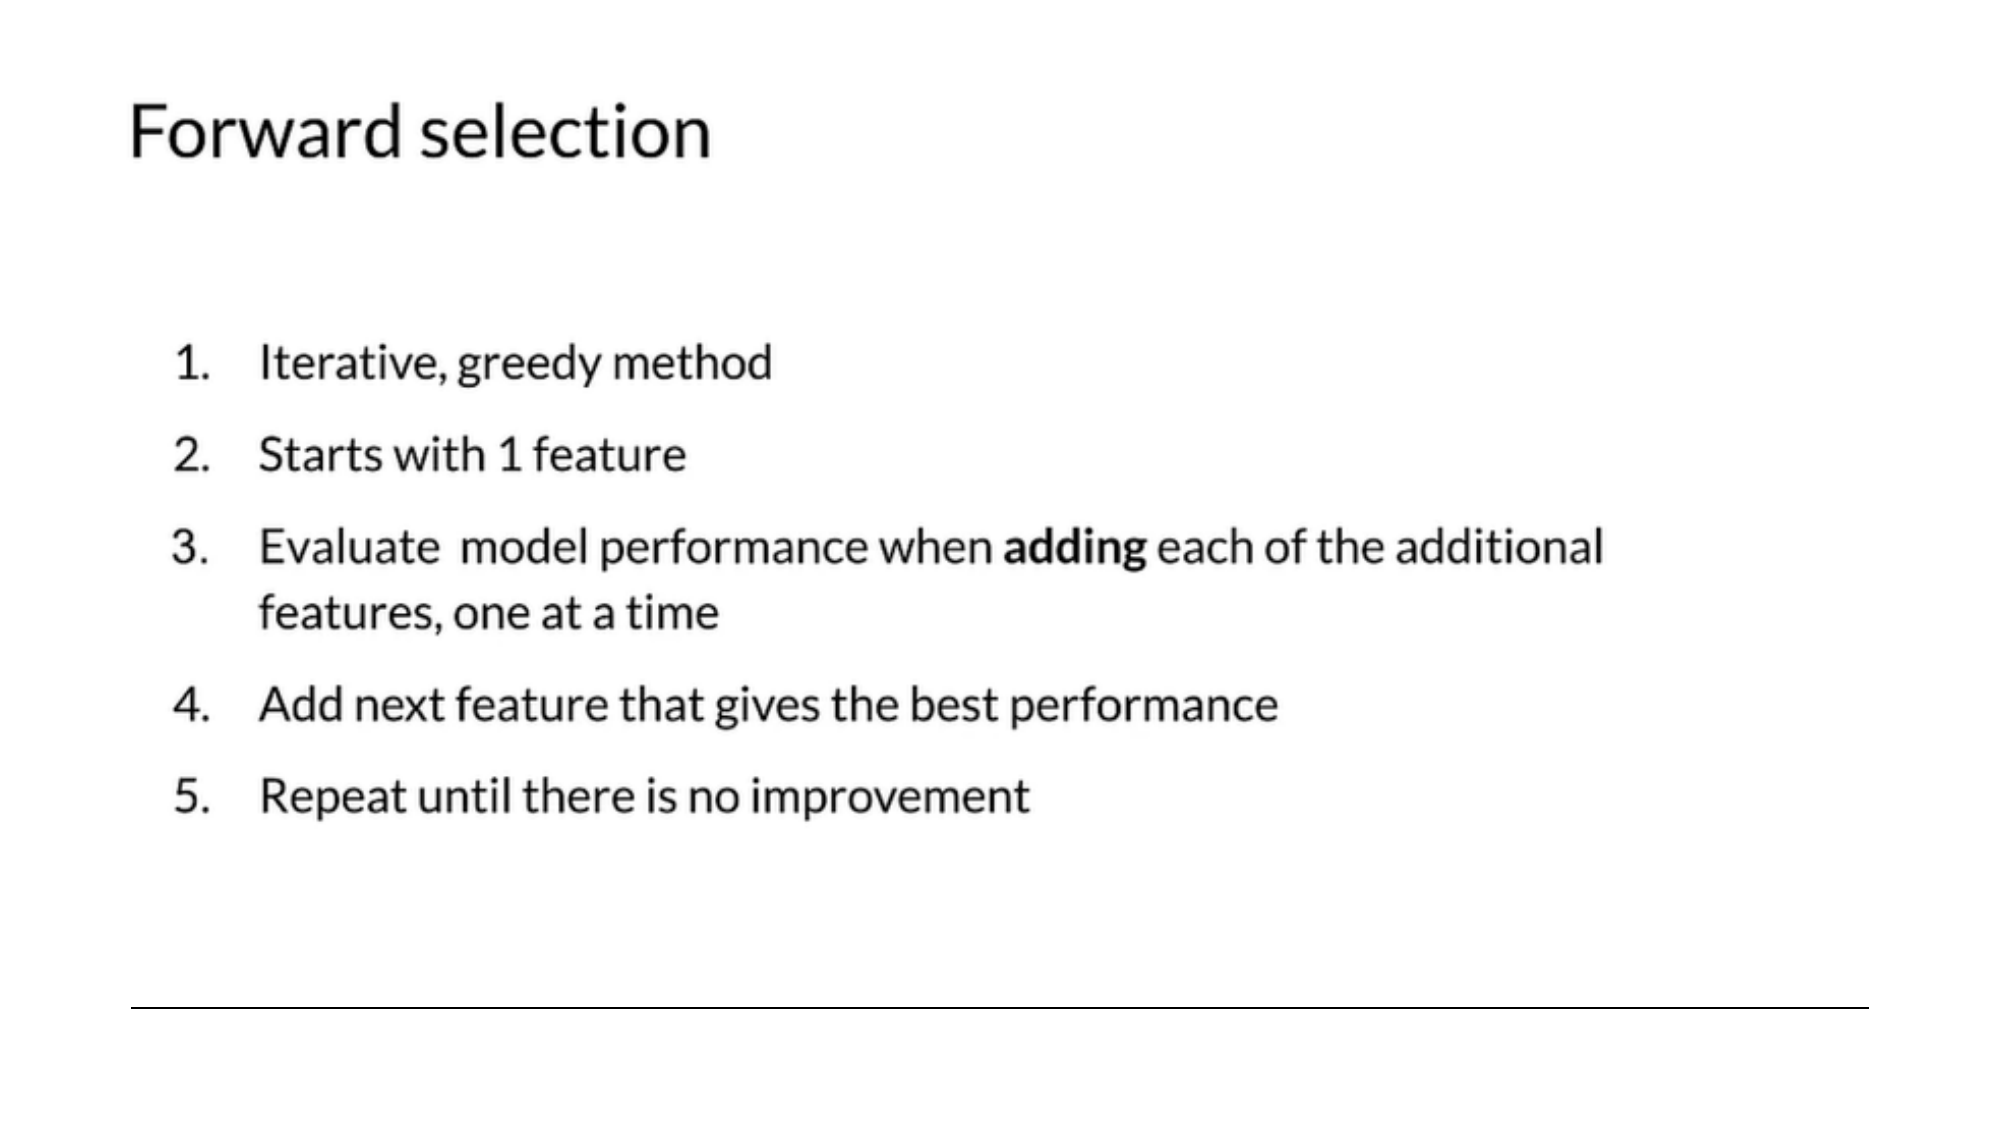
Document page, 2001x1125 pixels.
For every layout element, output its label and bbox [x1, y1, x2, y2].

picture [68, 72, 1947, 985]
